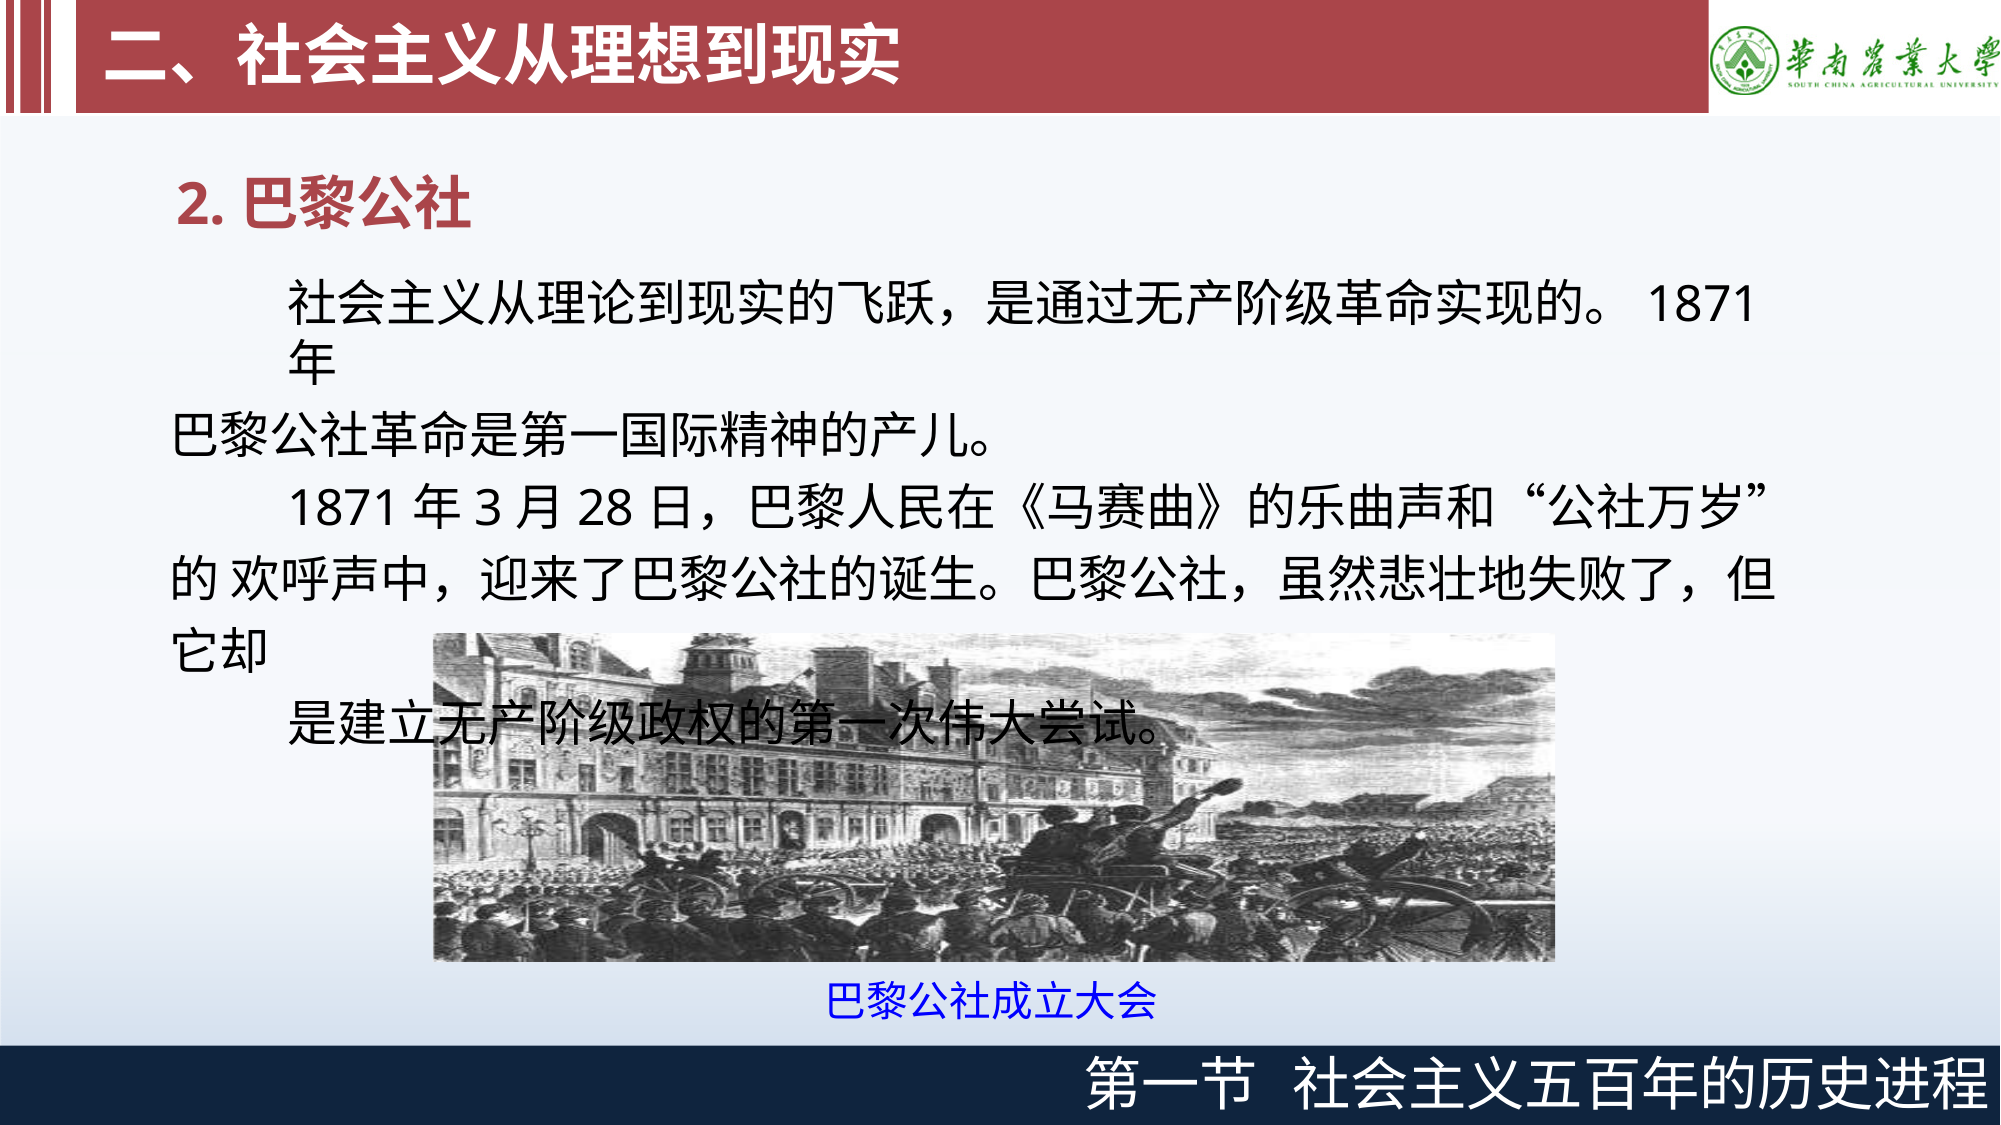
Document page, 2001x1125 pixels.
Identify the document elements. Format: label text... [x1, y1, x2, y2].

picture [1710, 26, 2000, 95]
text_box [0, 1045, 2000, 1125]
text_box [432, 752, 1556, 962]
text_box 第一节 [1081, 1044, 1261, 1118]
text_box 2.巴黎公社 社会主义从理论到现实的飞跃，是通过无产阶级革命实现的。1871年 巴黎公社革命是第一国际精神的产儿。 1871年3月28日，巴黎人民在《马赛曲》的乐曲声和“公社万岁”的 欢呼声中，迎来了巴黎公社的诞生。巴黎公社，虽然悲壮地失败了，但它却 是建立无产阶级政权的第一次伟大尝试。 [167, 123, 1822, 752]
title 二、社会主义从理想到现实 [100, 10, 955, 201]
text_box 社会主义五百年的历史进程 [1290, 1044, 1994, 1118]
text_box 巴黎公社成立大会 [822, 972, 1161, 1026]
text_box [0, 116, 2000, 1045]
